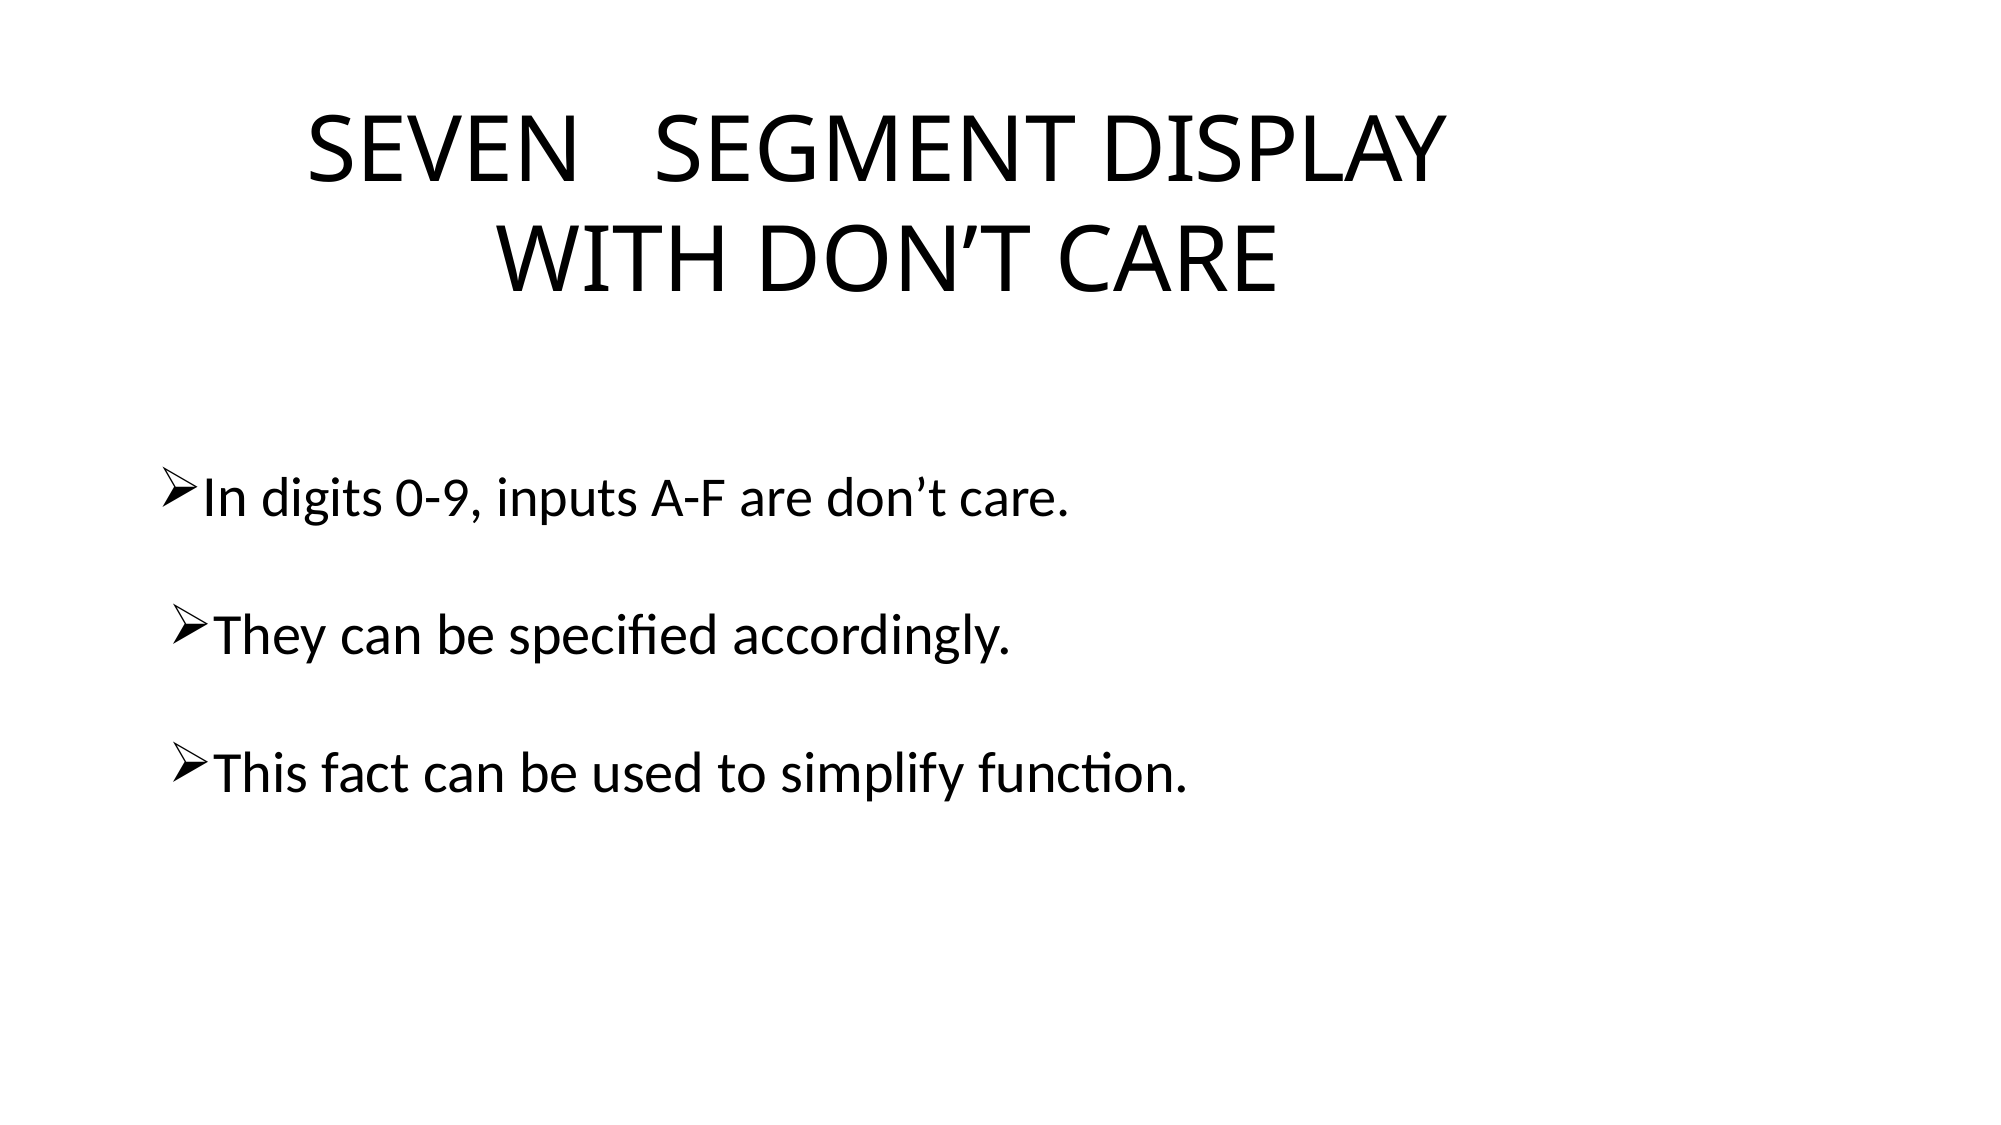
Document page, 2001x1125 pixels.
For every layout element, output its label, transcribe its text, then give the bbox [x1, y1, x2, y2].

title SEVEN SEGMENT DISPLAY WITH DON’T CARE [52, 88, 1703, 311]
list In digits 0-9, inputs A-F are don’t care. They can be specified accordingly. This fact can be used to simplify function. [157, 451, 1398, 1106]
